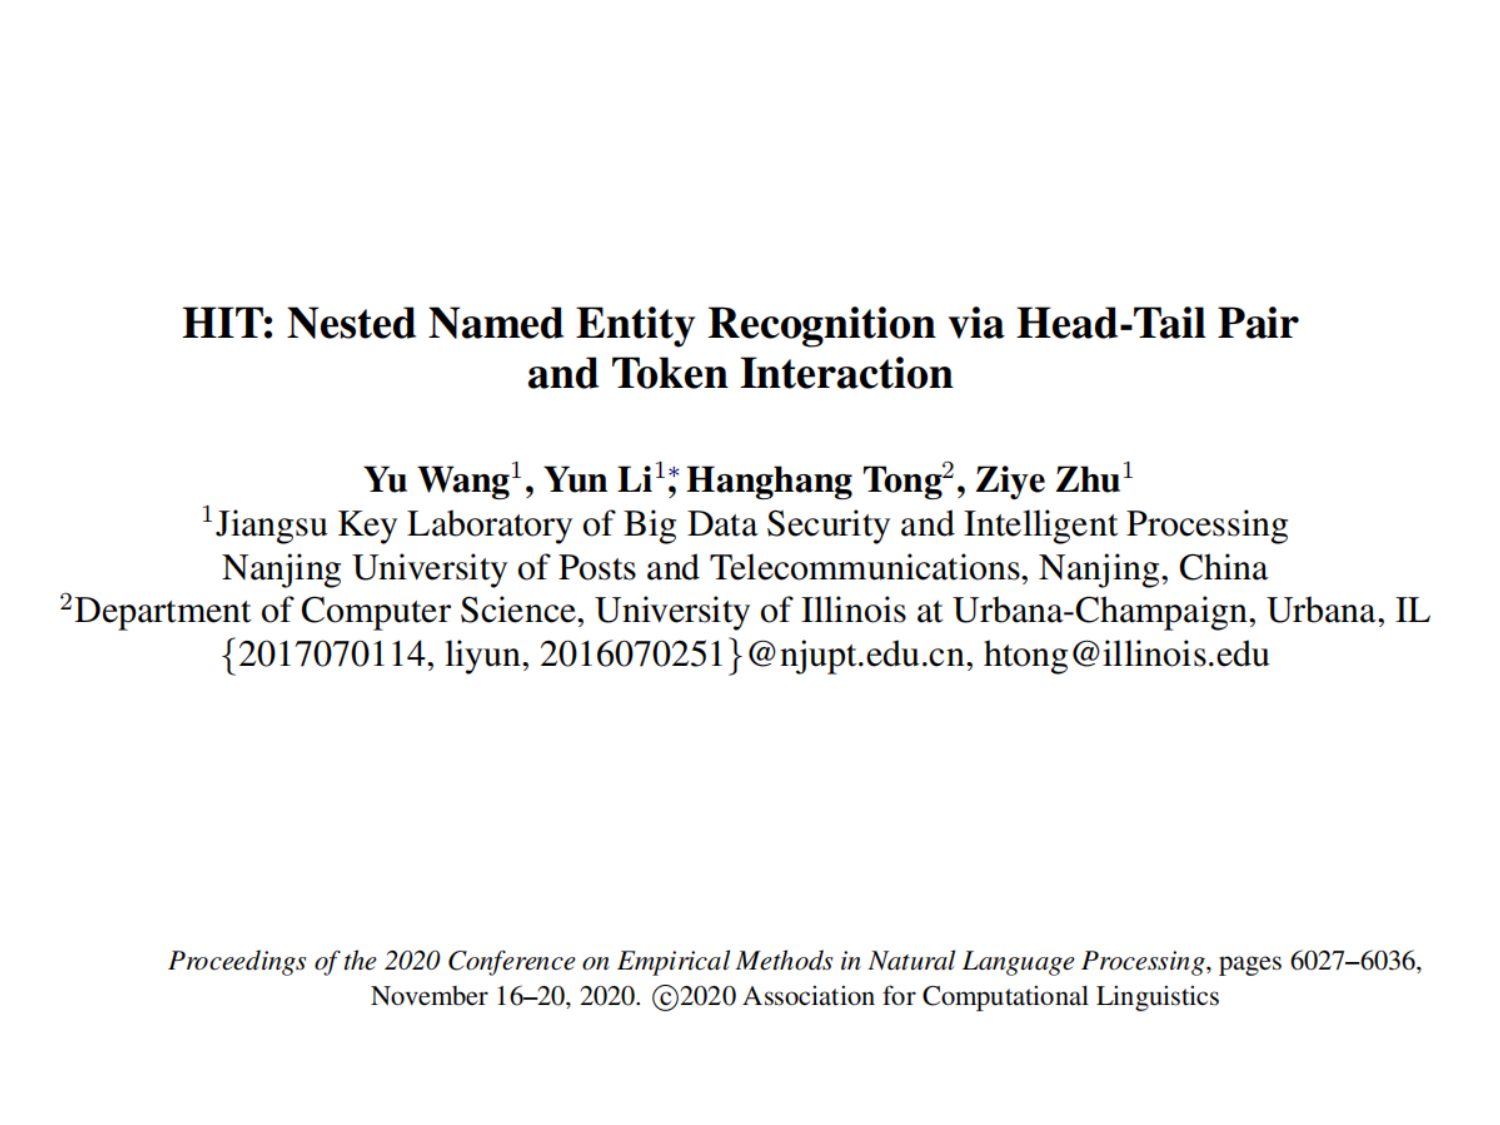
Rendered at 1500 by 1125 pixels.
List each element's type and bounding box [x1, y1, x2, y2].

picture [37, 279, 1438, 686]
picture [147, 928, 1438, 1019]
